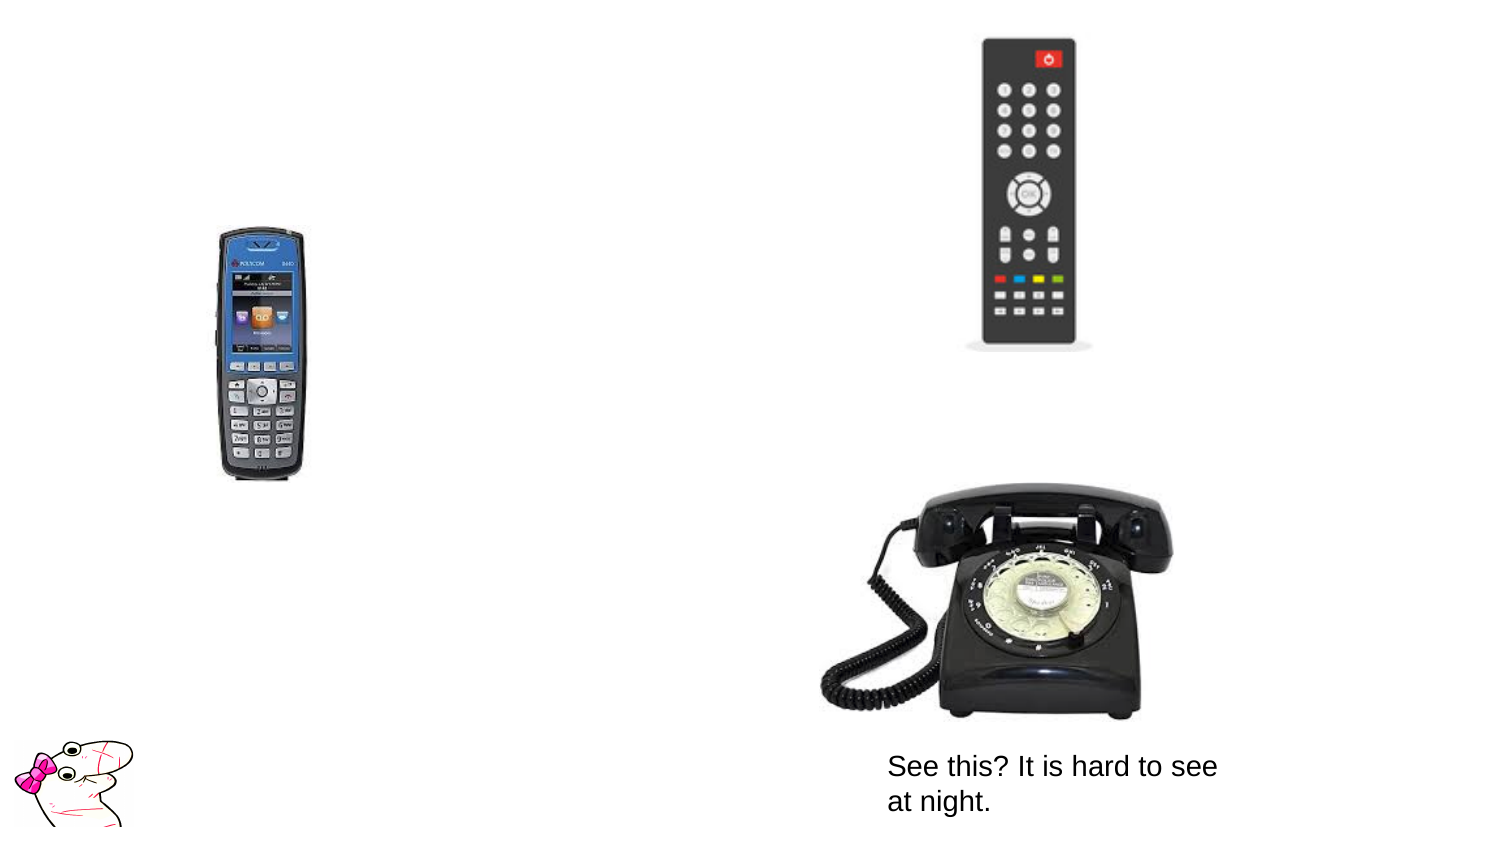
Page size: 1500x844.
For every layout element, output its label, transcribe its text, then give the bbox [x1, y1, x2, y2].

picture [133, 225, 391, 483]
picture [818, 482, 1175, 723]
text_box See this? It is hard to see at night. [872, 732, 1263, 833]
picture [13, 739, 134, 827]
picture [936, 23, 1121, 352]
